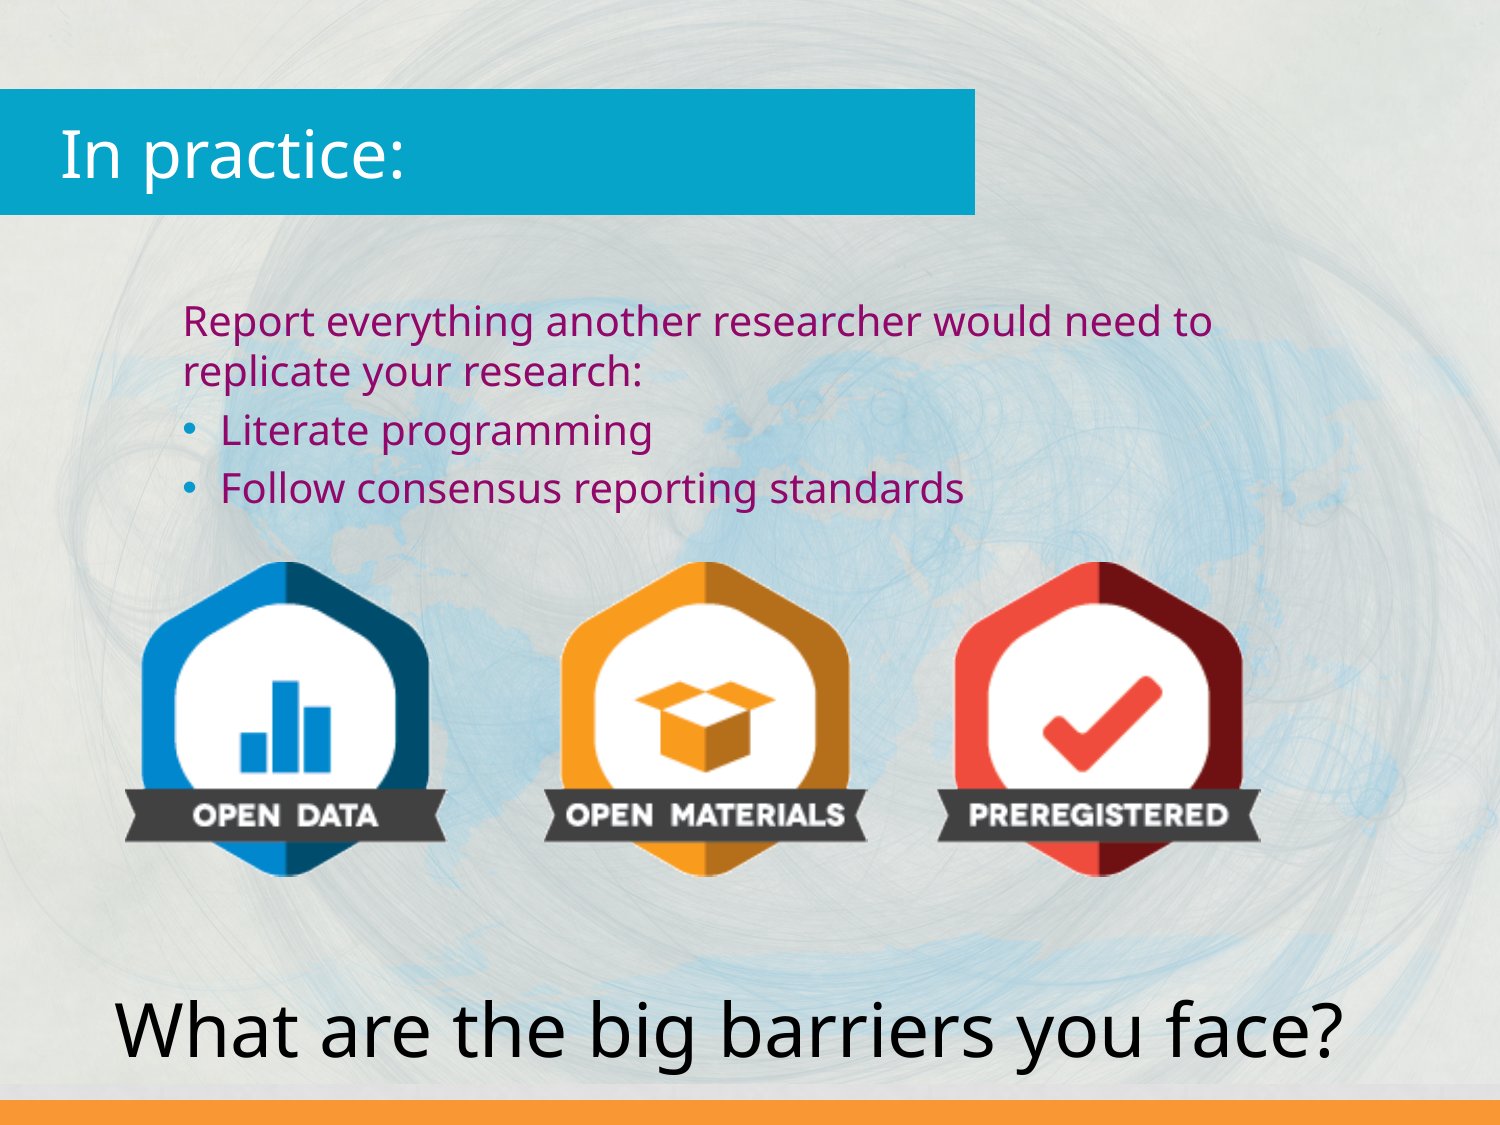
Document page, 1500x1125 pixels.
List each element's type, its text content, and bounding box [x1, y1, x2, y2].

text_box What are the big barriers you face? [24, 974, 1425, 1080]
title In practice: [0, 89, 975, 215]
picture [124, 562, 449, 878]
text_box Report everything another researcher would need to replicate your research: Literate programming Follow consensus reporting standards [99, 287, 1313, 850]
picture [937, 562, 1261, 878]
picture [544, 562, 868, 878]
